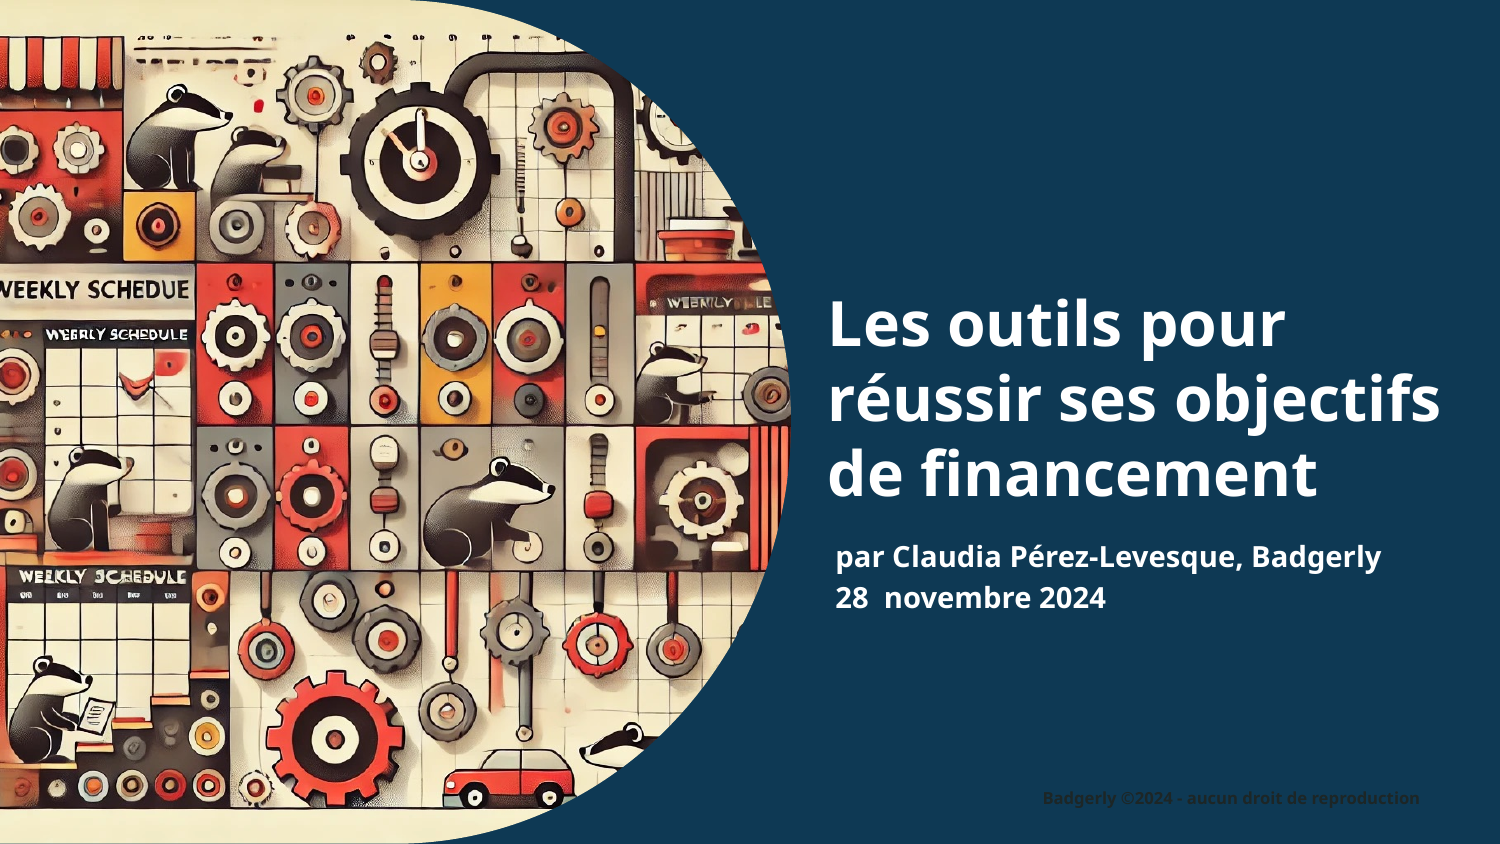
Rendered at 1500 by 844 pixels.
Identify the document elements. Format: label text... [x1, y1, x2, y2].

picture [0, 0, 791, 844]
subtitle par Claudia Pérez-Levesque, Badgerly 28 novembre 2024 [820, 518, 1485, 728]
title Les outils pour réussir ses objectifs de financement [812, 269, 1485, 519]
